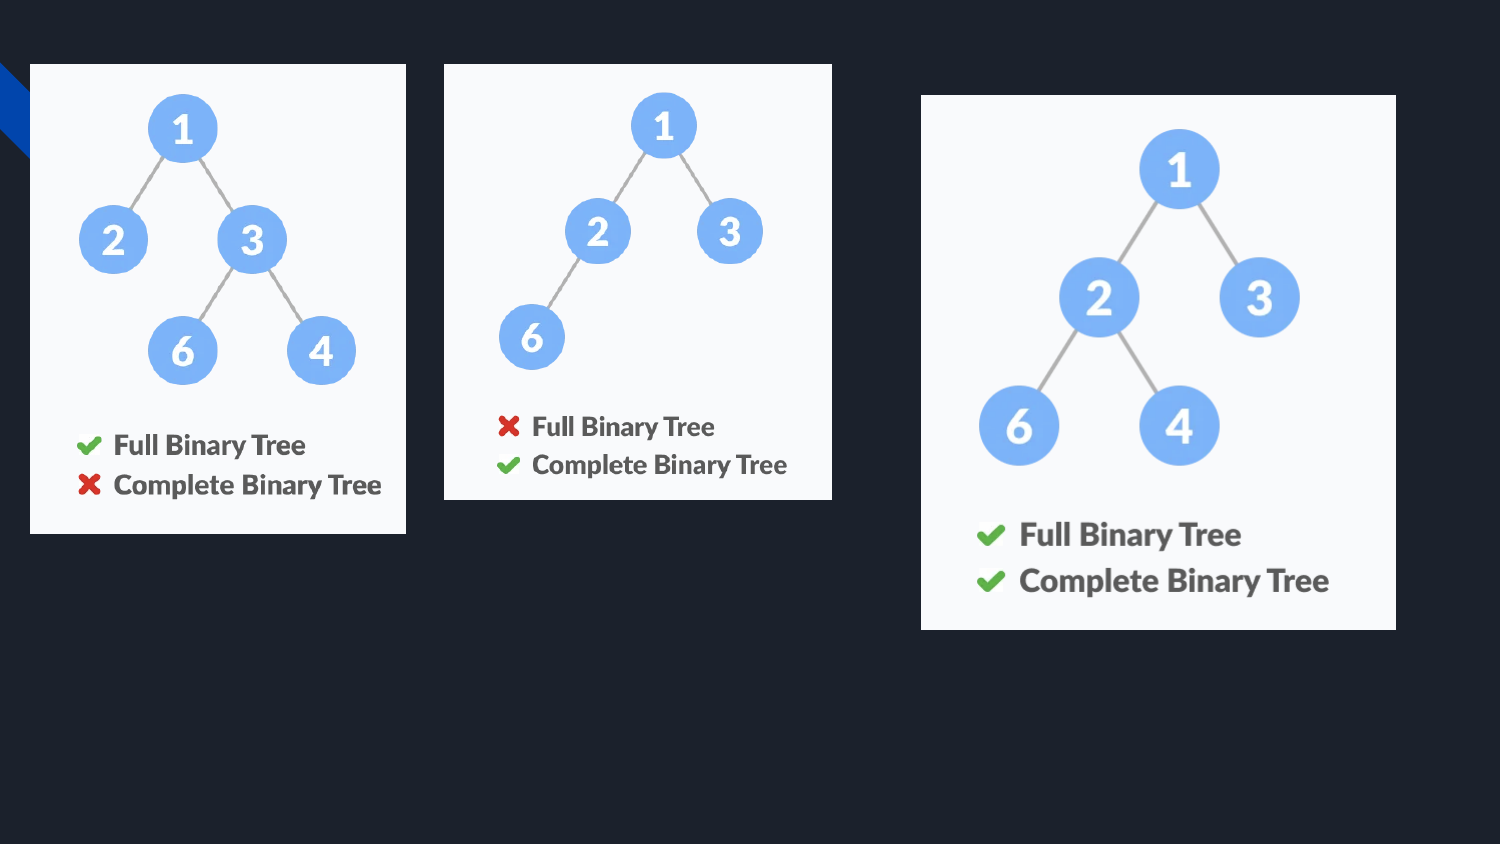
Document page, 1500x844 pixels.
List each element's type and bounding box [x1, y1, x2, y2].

picture [29, 64, 406, 534]
picture [921, 95, 1396, 630]
picture [444, 64, 833, 501]
